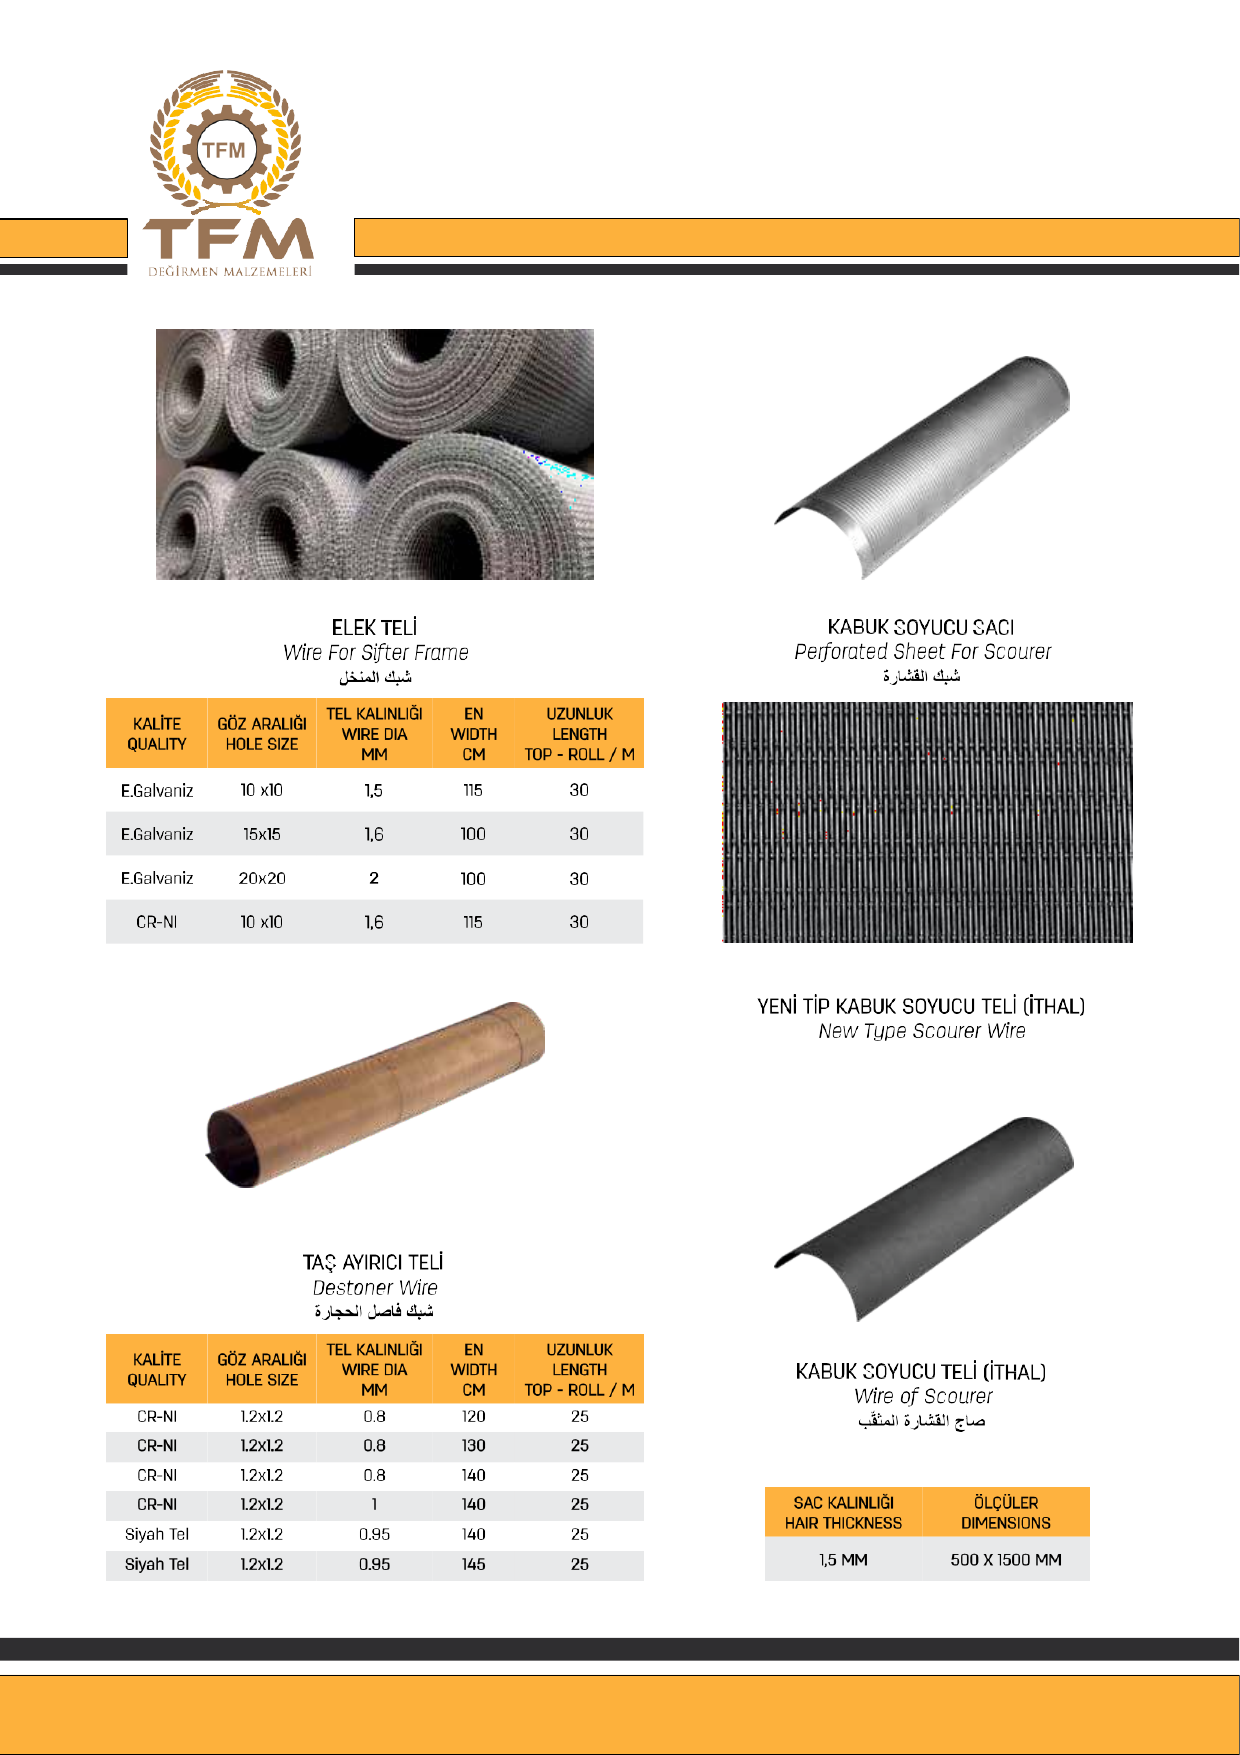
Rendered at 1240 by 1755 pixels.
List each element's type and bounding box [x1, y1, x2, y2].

text_box [142, 70, 314, 276]
text_box [106, 811, 644, 856]
picture [137, 915, 176, 929]
text_box [828, 618, 967, 635]
text_box [0, 1674, 1240, 1755]
picture [155, 329, 594, 580]
text_box [353, 217, 1240, 276]
picture [463, 915, 482, 929]
text_box [0, 218, 129, 276]
picture [243, 827, 280, 841]
picture [461, 871, 485, 885]
picture [764, 1486, 1091, 1581]
picture [365, 827, 383, 842]
picture [774, 1117, 1074, 1322]
text_box [369, 872, 379, 884]
picture [773, 356, 1071, 580]
picture [240, 915, 282, 929]
picture [721, 702, 1134, 943]
picture [794, 642, 1052, 685]
picture [570, 827, 588, 841]
picture [283, 643, 468, 686]
picture [240, 783, 282, 797]
picture [315, 1302, 433, 1321]
picture [105, 1491, 644, 1581]
text_box [855, 1360, 1045, 1433]
picture [105, 1333, 644, 1422]
picture [365, 915, 383, 930]
picture [205, 1002, 545, 1188]
picture [105, 1432, 644, 1482]
text_box [757, 994, 1084, 1042]
picture [570, 871, 588, 885]
text_box [797, 1360, 853, 1380]
picture [570, 783, 588, 797]
picture [463, 783, 482, 797]
picture [973, 618, 1014, 635]
text_box [0, 1637, 1240, 1661]
picture [570, 915, 588, 929]
picture [239, 871, 285, 885]
picture [121, 783, 193, 797]
picture [105, 698, 644, 768]
picture [121, 827, 193, 841]
text_box [303, 1250, 443, 1295]
picture [121, 870, 193, 885]
picture [365, 783, 382, 798]
text_box [333, 615, 416, 635]
picture [461, 827, 485, 841]
text_box [106, 899, 644, 944]
